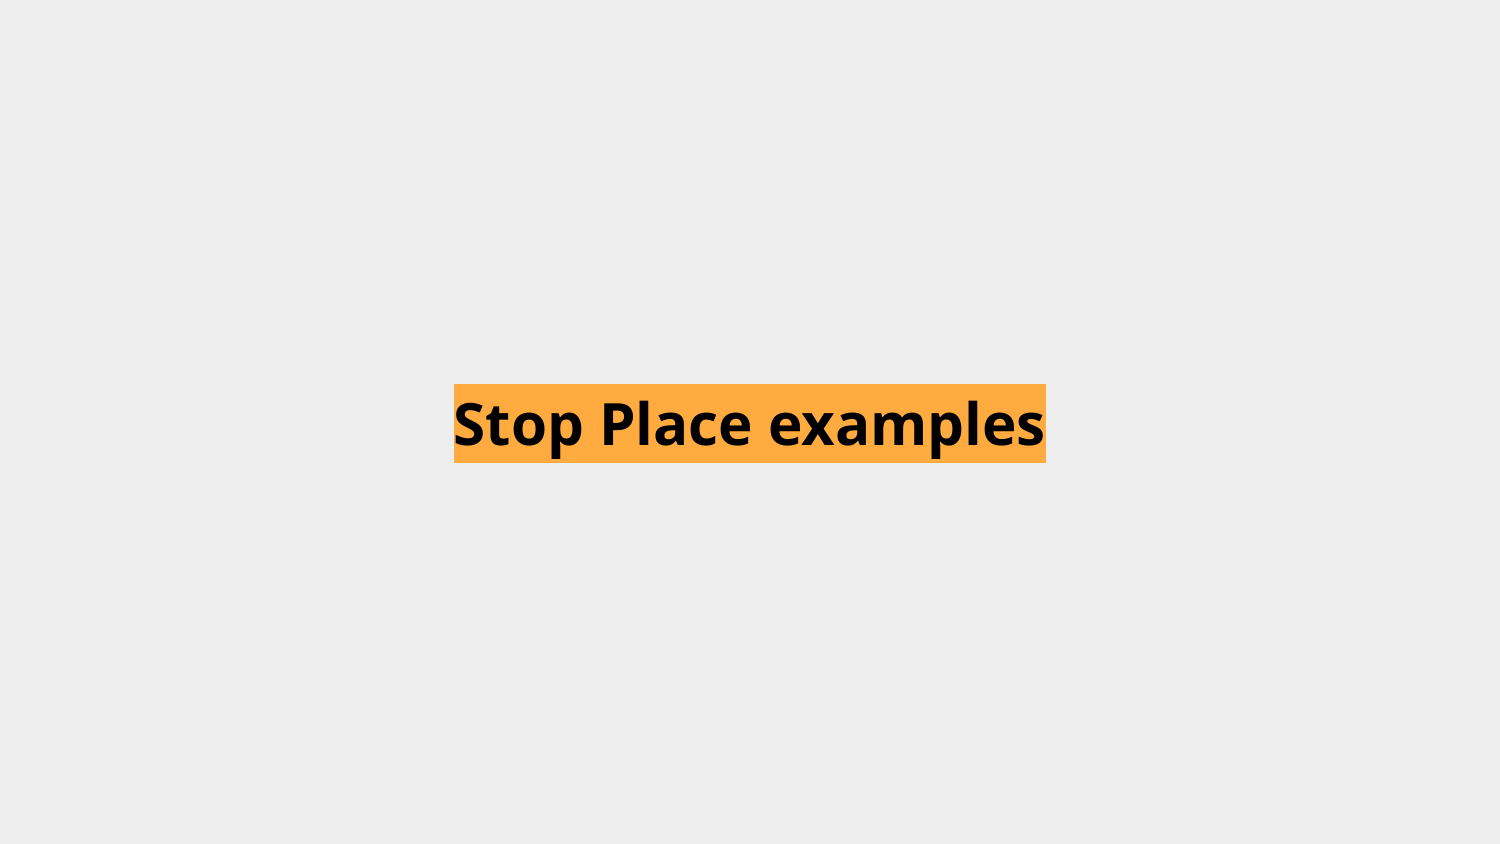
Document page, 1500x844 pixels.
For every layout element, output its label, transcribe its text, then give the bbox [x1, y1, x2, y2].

title Stop Place examples [37, 210, 1463, 633]
